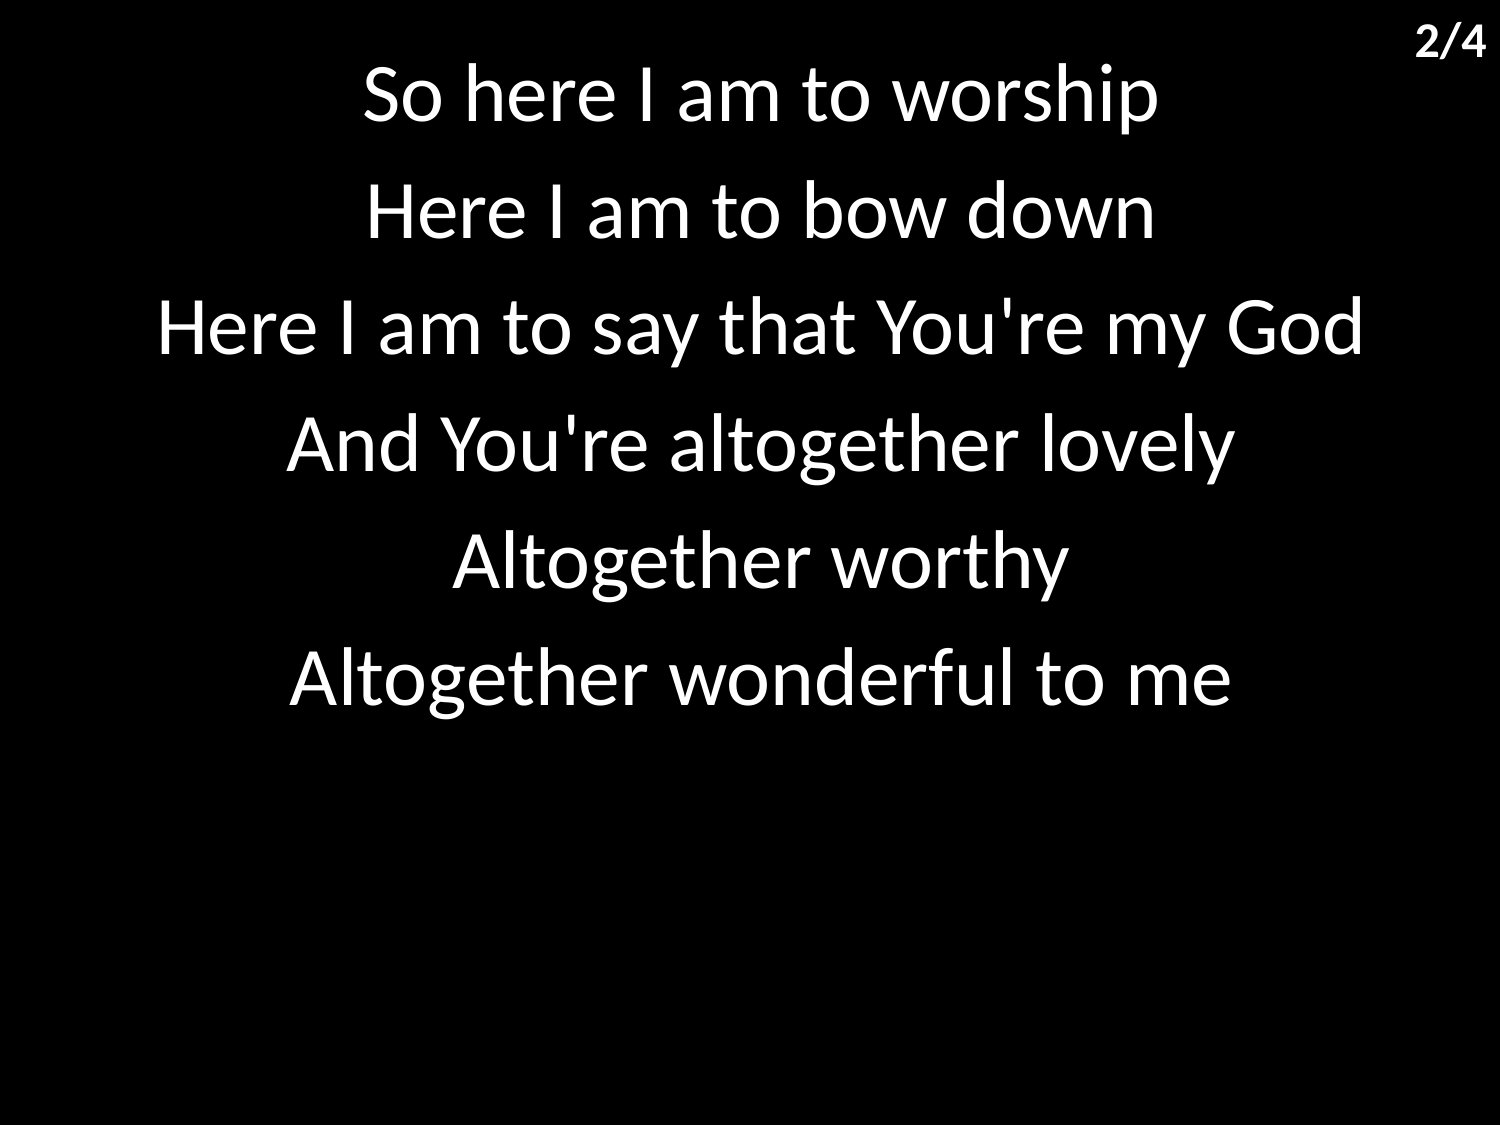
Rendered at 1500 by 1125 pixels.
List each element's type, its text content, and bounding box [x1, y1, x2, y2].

subtitle So here I am to worship Here I am to bow down Here I am to say that You're my God And You're altogether lovely Altogether worthy Altogether wonderful to me [53, 30, 1471, 1094]
text_box 2/4 [1399, 0, 1500, 75]
